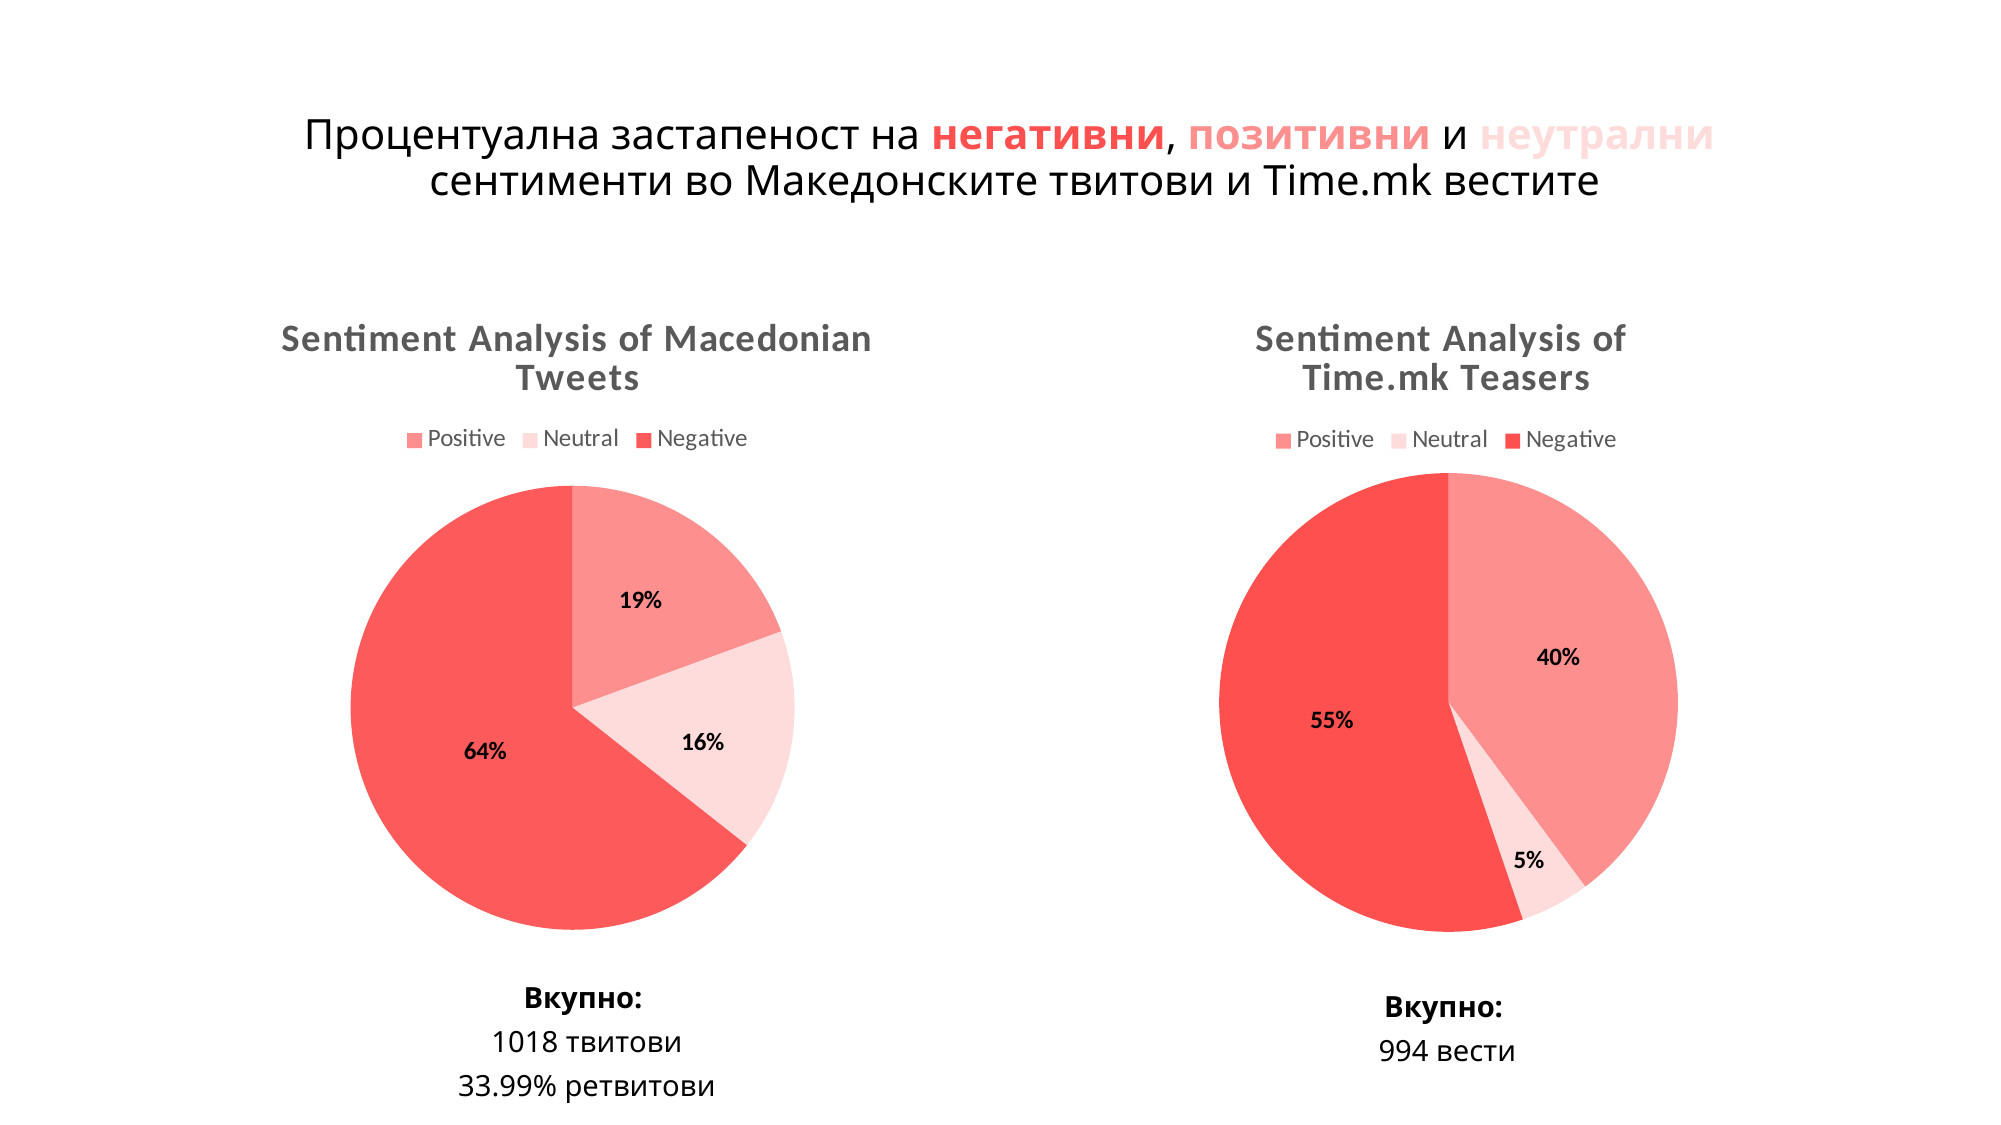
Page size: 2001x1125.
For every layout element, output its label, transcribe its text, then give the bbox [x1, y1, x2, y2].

text_box Процентуална застапеност на негативни, позитивни и неутрални сентименти во Македонските твитови и Time.mk вестите [268, 106, 1732, 268]
chart [155, 288, 1974, 966]
text_box Вкупно: 994 вести [1226, 984, 1651, 1125]
text_box Вкупно: 1018 твитови 33.99% ретвитови [365, 975, 790, 1125]
